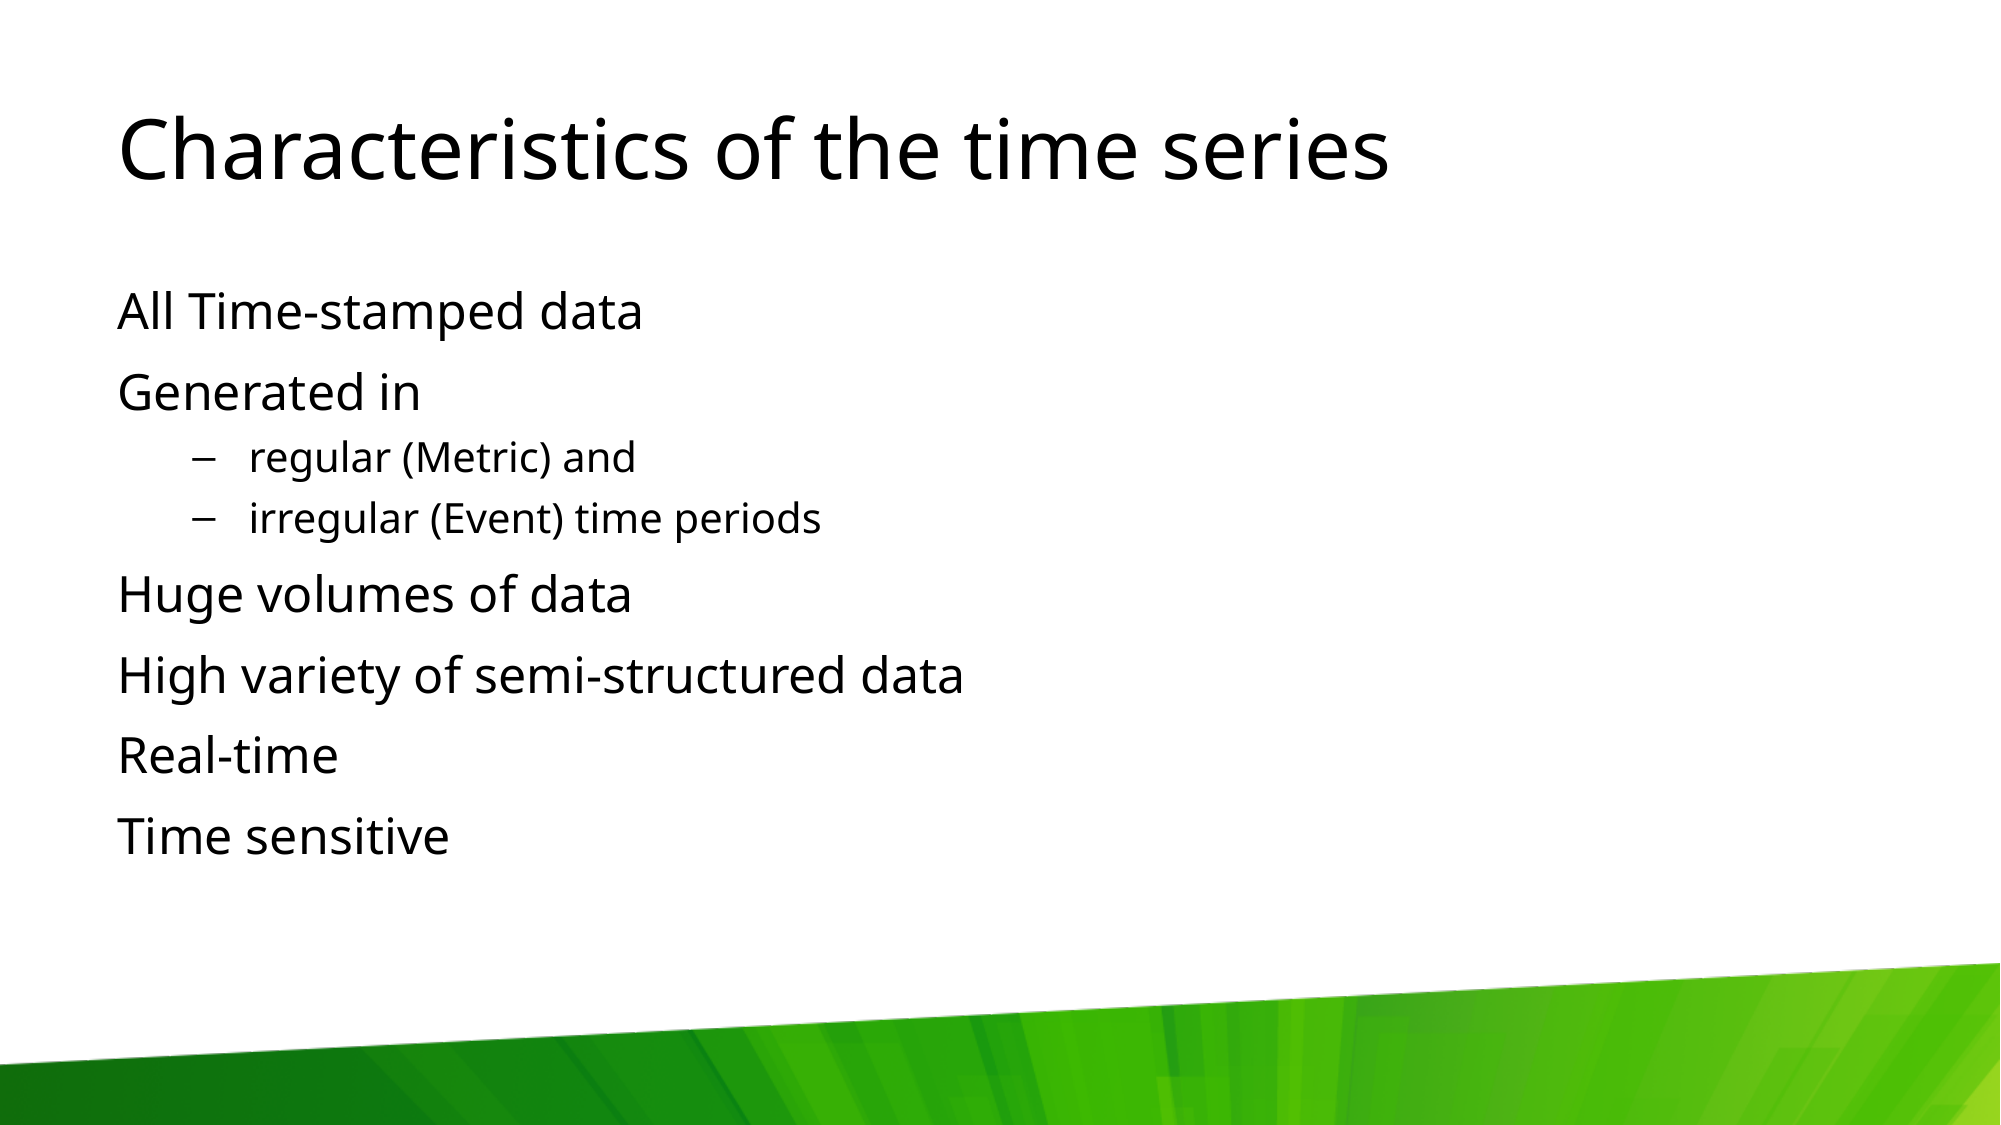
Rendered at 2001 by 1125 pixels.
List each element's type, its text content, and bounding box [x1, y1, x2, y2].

picture [0, 963, 2000, 1125]
list All Time-stamped data Generated in regular (Metric) and irregular (Event) time periods Huge volumes of data High variety of semi-structured data Real-time Time sensitive [102, 272, 1898, 1014]
title Characteristics of the time series [102, 44, 1898, 262]
